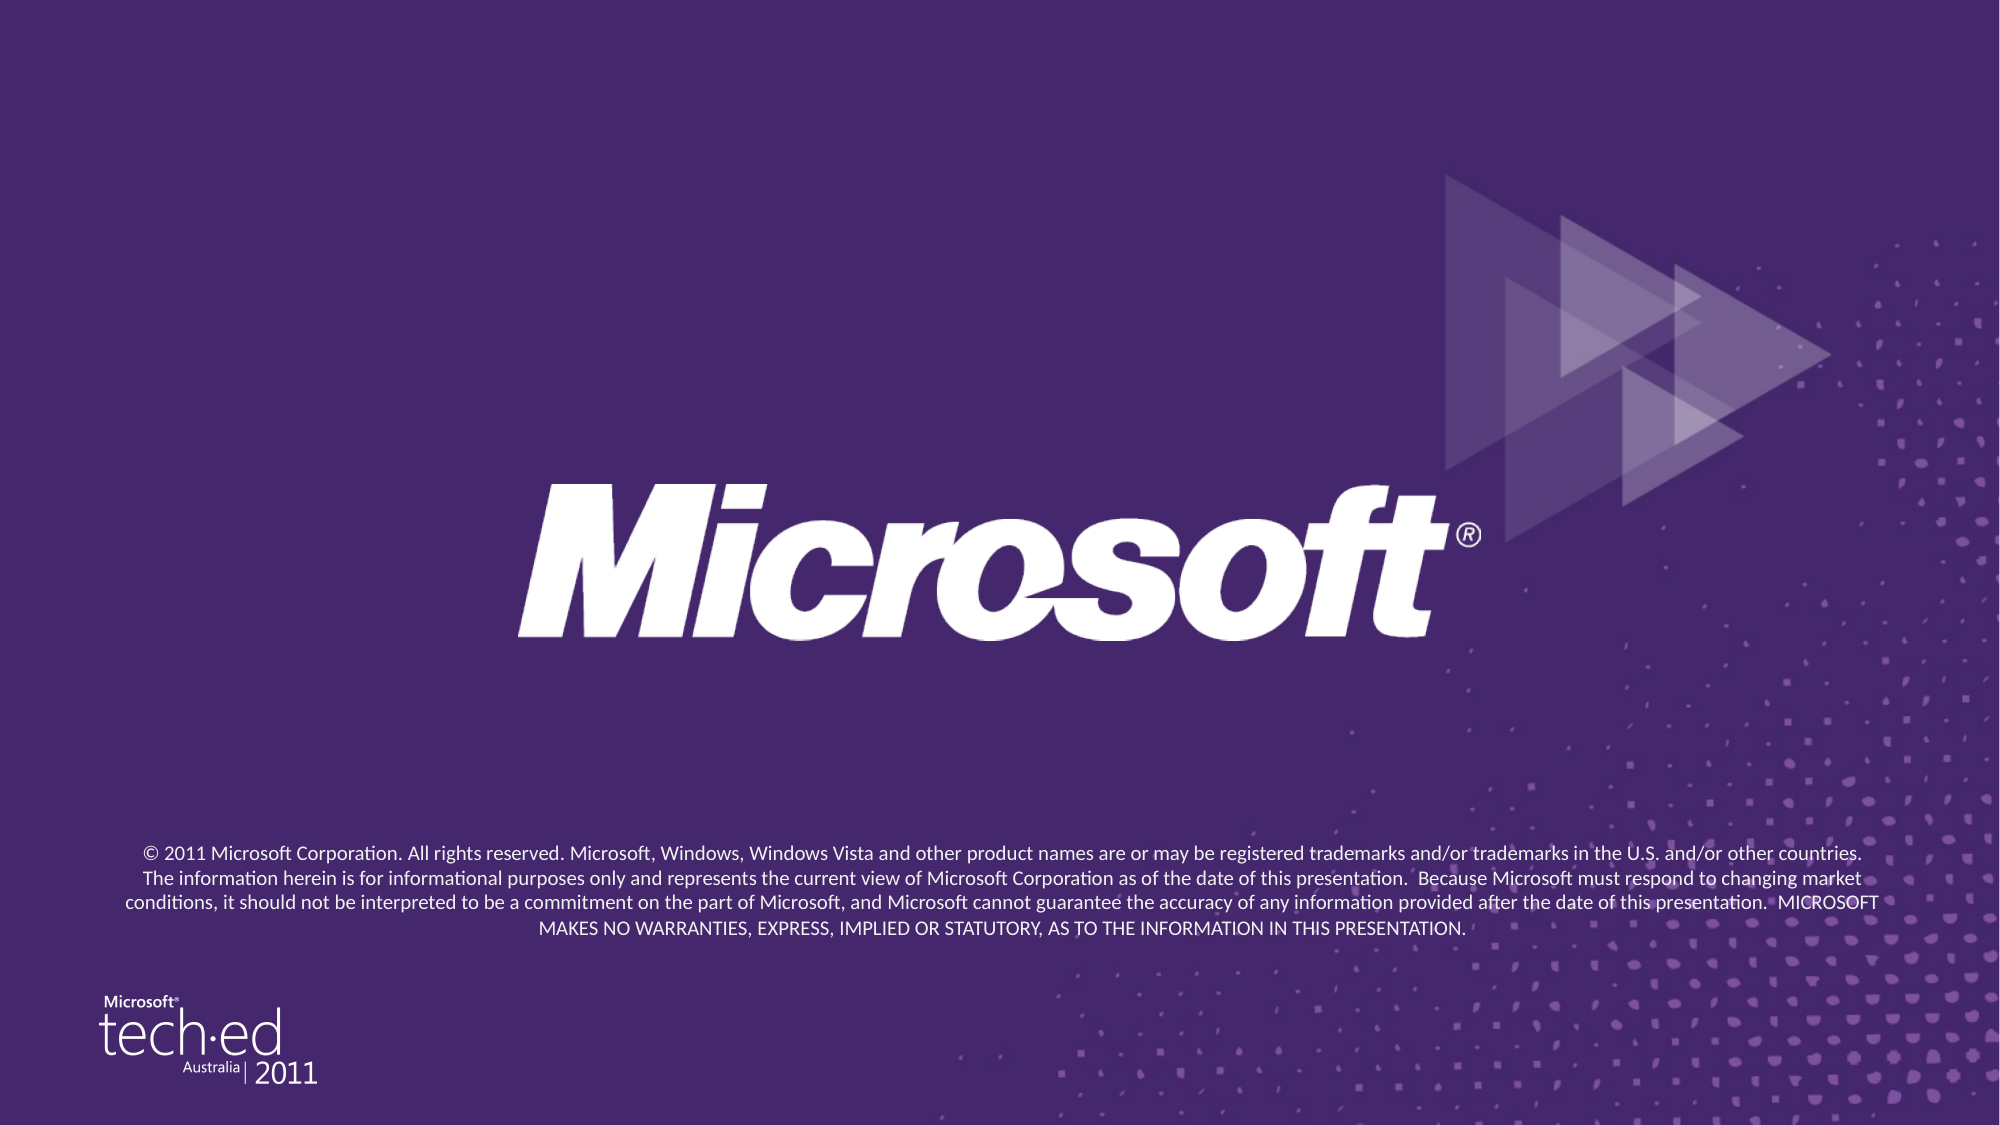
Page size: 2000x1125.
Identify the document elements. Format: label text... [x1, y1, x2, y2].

text_box © 2011 Microsoft Corporation. All rights reserved. Microsoft, Windows, Windows Vista and other product names are or may be registered trademarks and/or trademarks in the U.S. and/or other countries. The information herein is for informational purposes only and represents the current view of Microsoft Corporation as of the date of this presentation. Because Microsoft must respond to changing market conditions, it should not be interpreted to be a commitment on the part of Microsoft, and Microsoft cannot guarantee the accuracy of any information provided after the date of this presentation. MICROSOFT MAKES NO WARRANTIES, EXPRESS, IMPLIED OR STATUTORY, AS TO THE INFORMATION IN THIS PRESENTATION. [86, 829, 1920, 949]
picture [0, 0, 2000, 1125]
